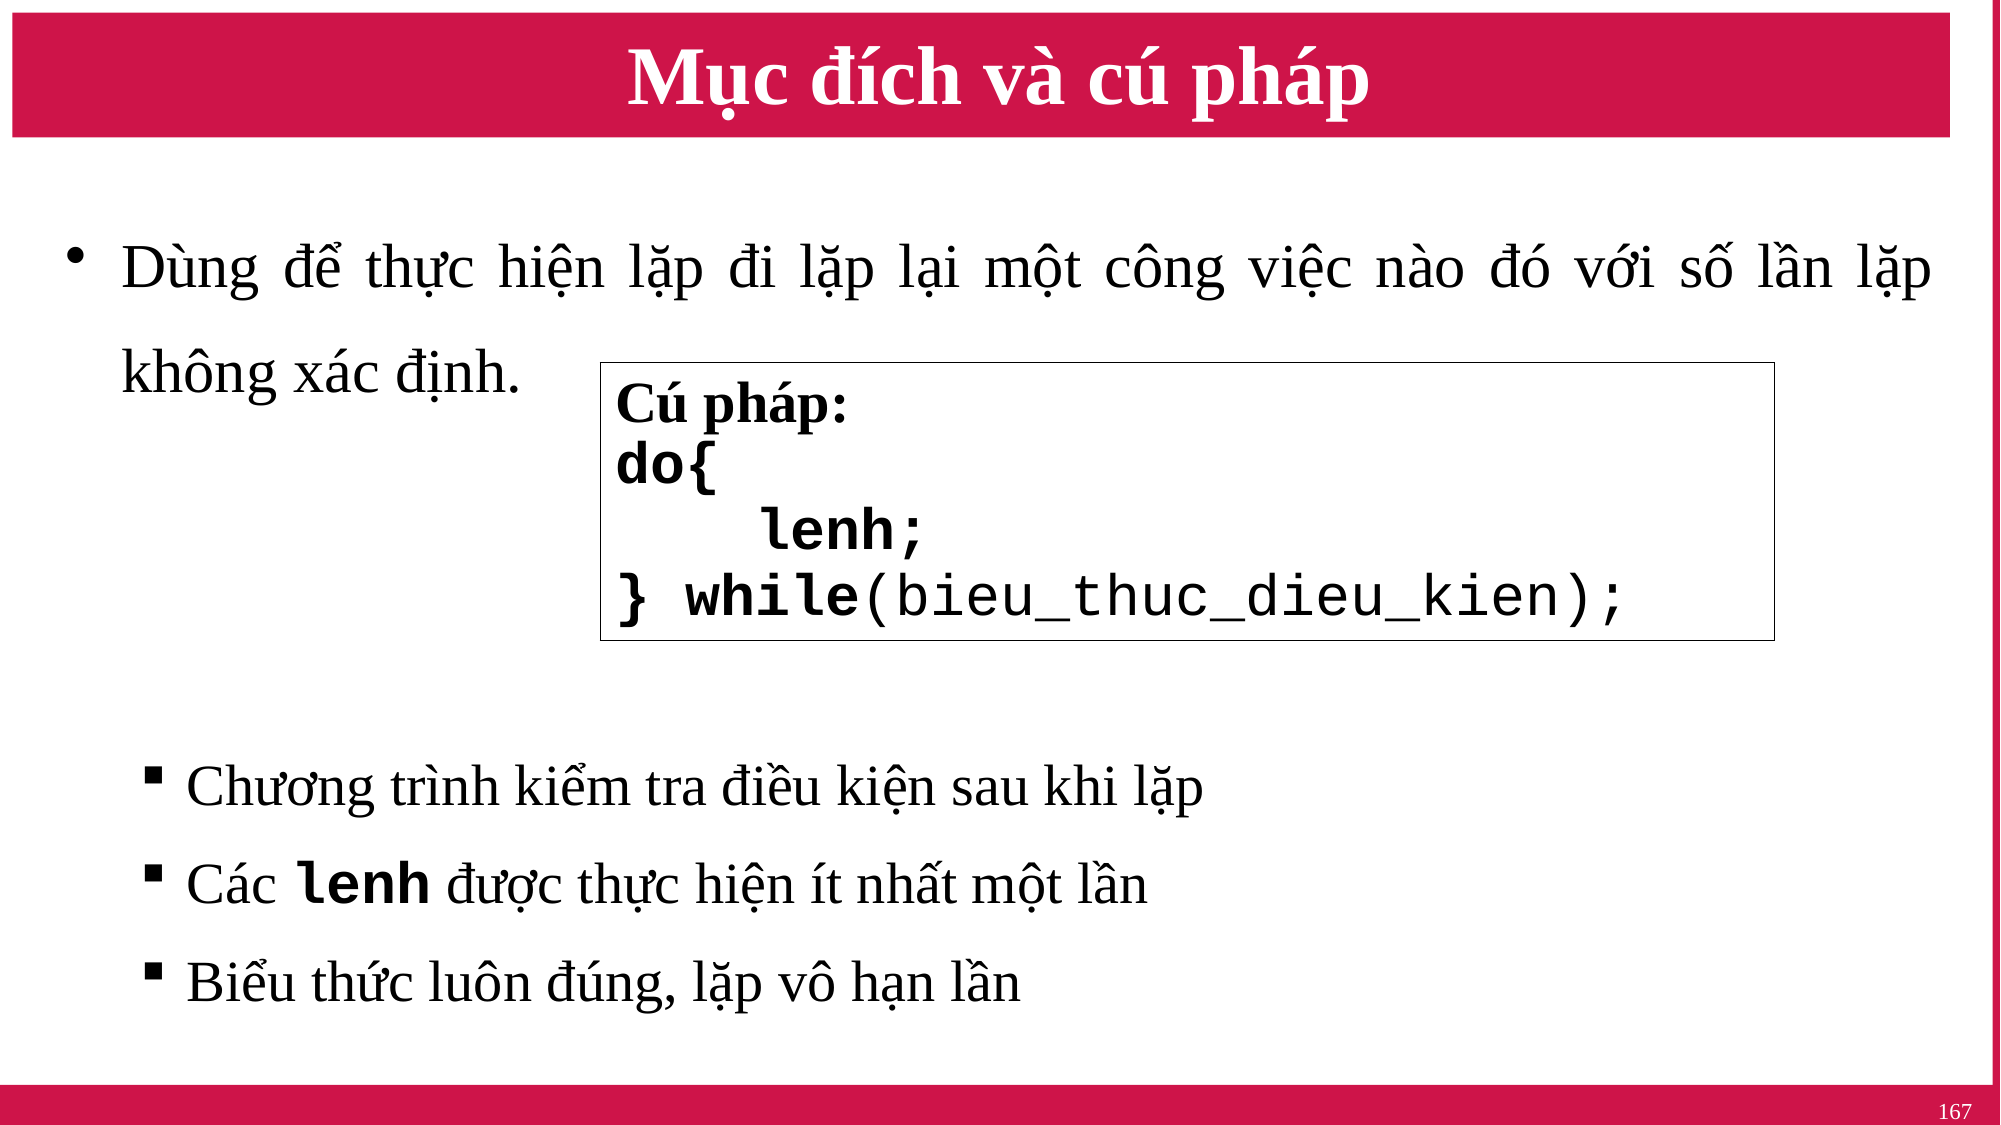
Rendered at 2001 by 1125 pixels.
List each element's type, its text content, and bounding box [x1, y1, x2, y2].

slide_number 167 [1520, 1074, 1988, 1113]
list Dùng để thực hiện lặp đi lặp lại một công việc nào đó với số lần lặp không xác định. Chương trình kiểm tra điều kiện sau khi lặp Các lenh được thực hiện ít nhất một lần Biểu thức luôn đúng, lặp vô hạn lần [50, 187, 1950, 1063]
title Mục đích và cú pháp [99, 24, 1900, 118]
table_header Cú pháp: do{ lenh; } while(bieu_thuc_dieu_kien); [601, 363, 1774, 640]
